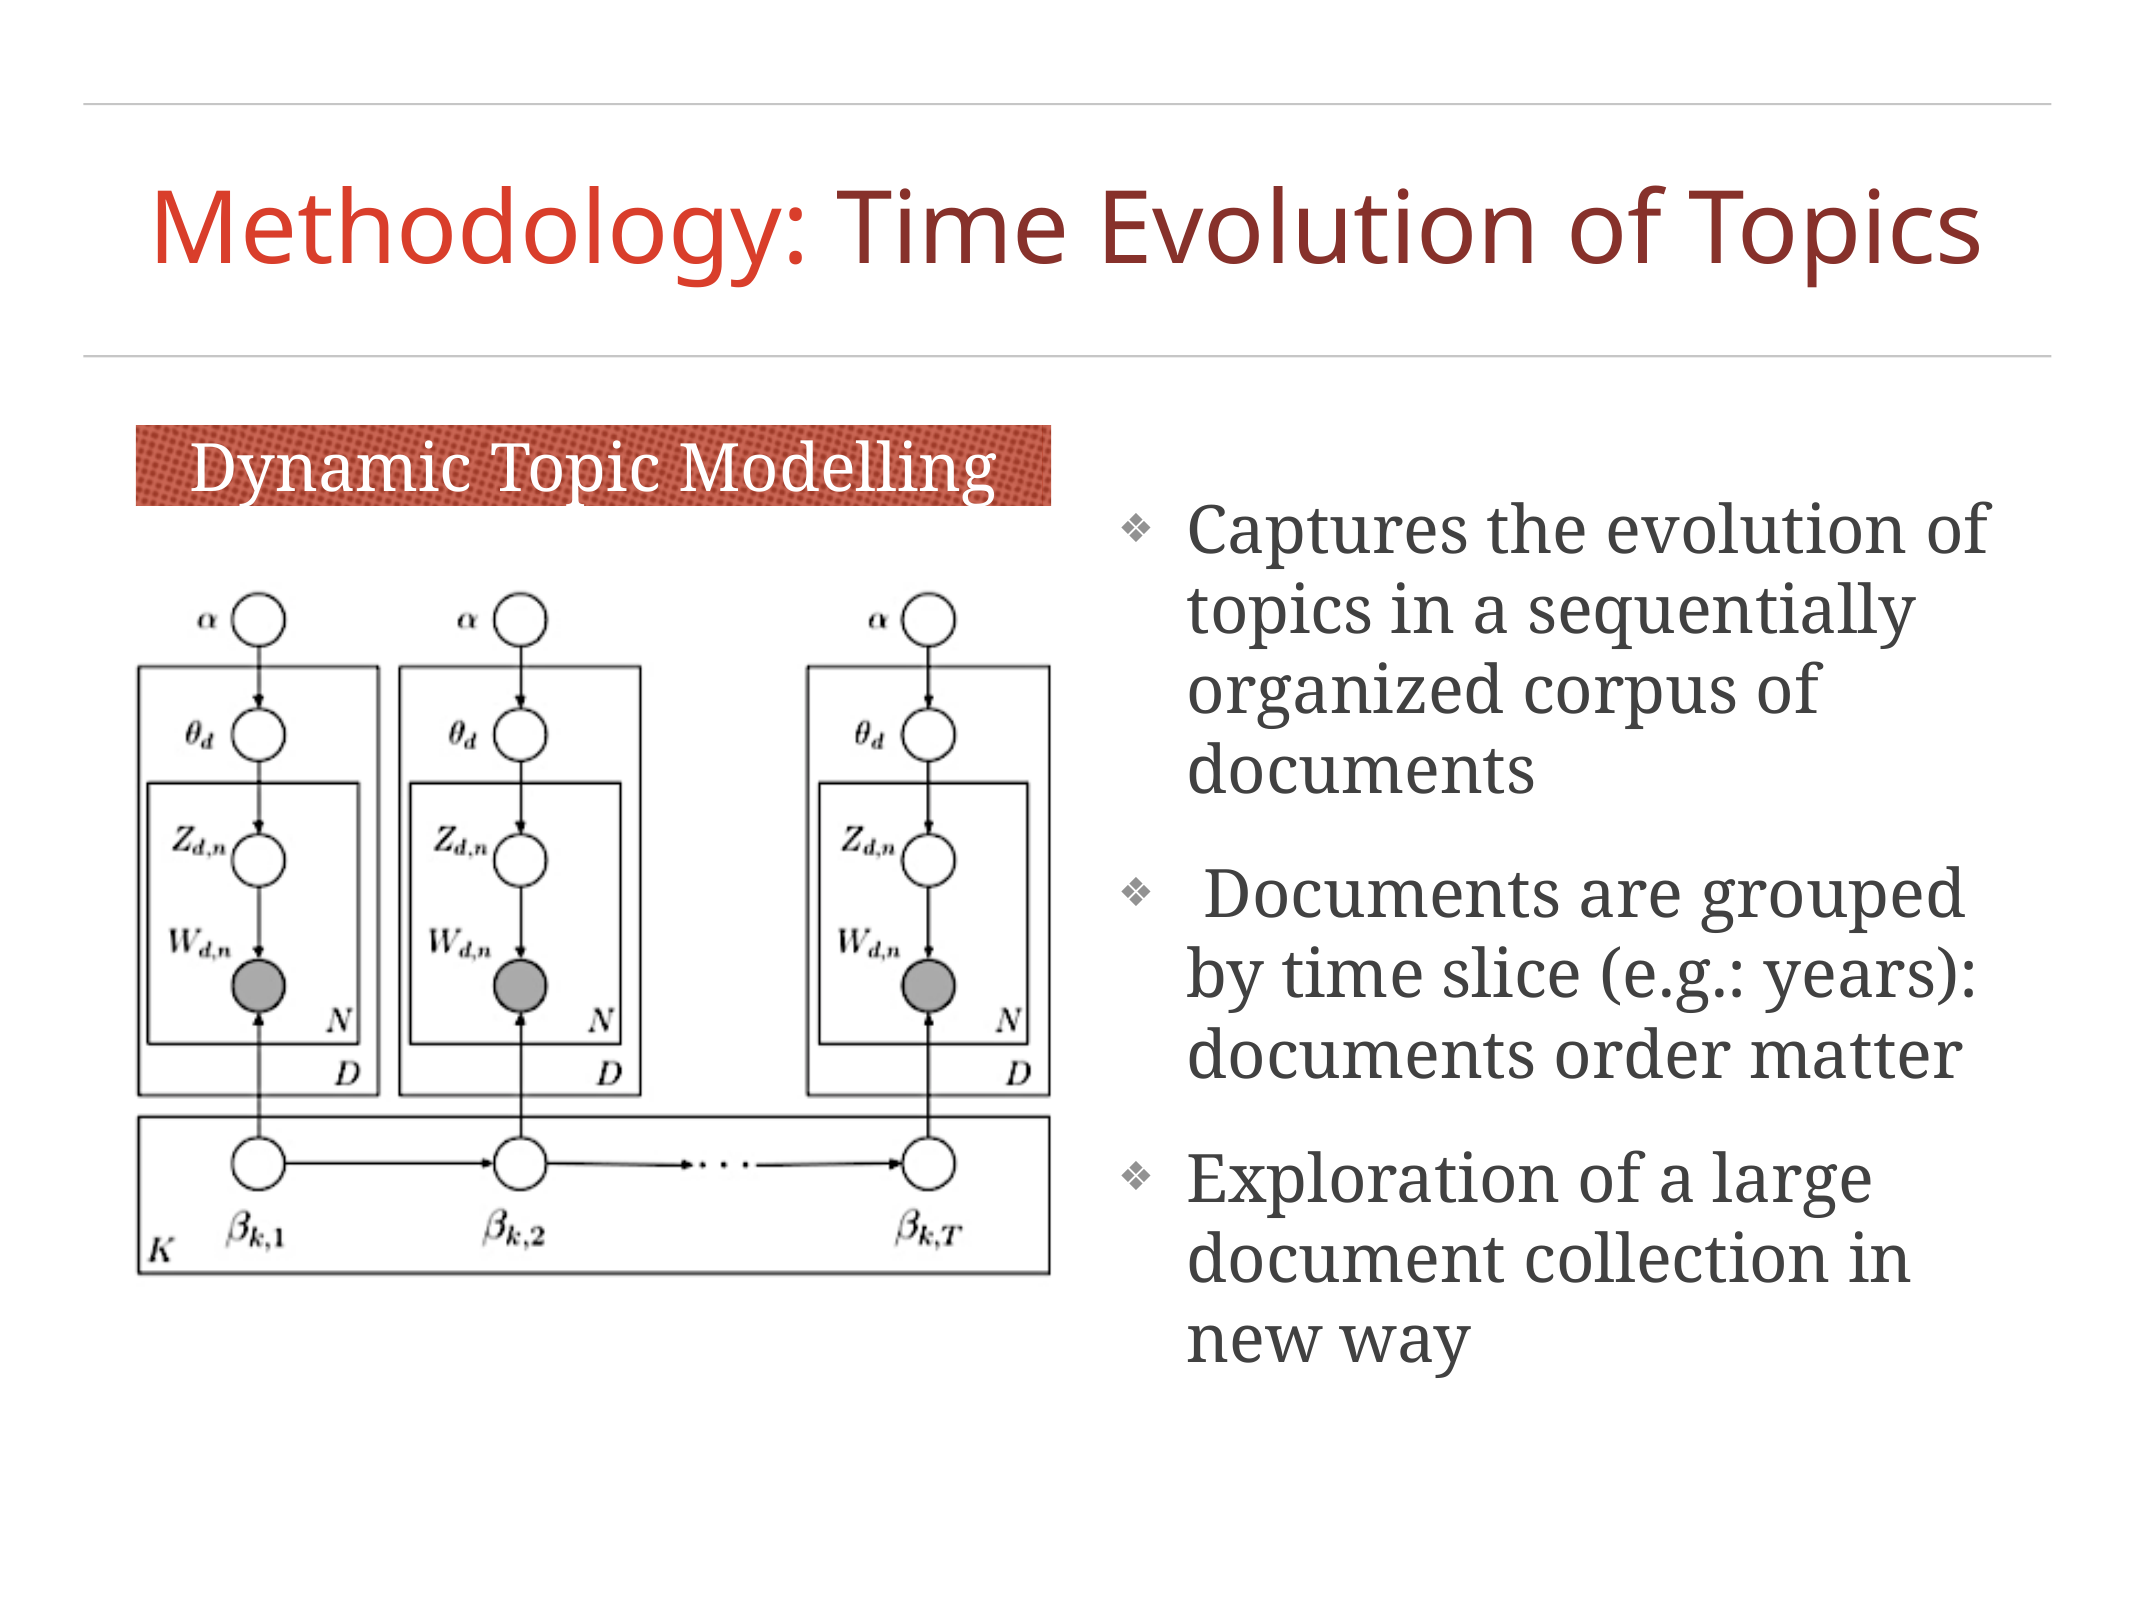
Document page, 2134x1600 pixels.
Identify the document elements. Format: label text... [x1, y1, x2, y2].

title Methodology: Time Evolution of Topics [82, 130, 2051, 332]
list Captures the evolution of topics in a sequentially organized corpus of documents Documents are grouped by time slice (e.g.: years): documents order matter Exploration of a large document collection in new way [1117, 430, 2036, 1432]
text_box Dynamic Topic Modelling [135, 425, 1052, 506]
picture [24, 572, 1163, 1290]
